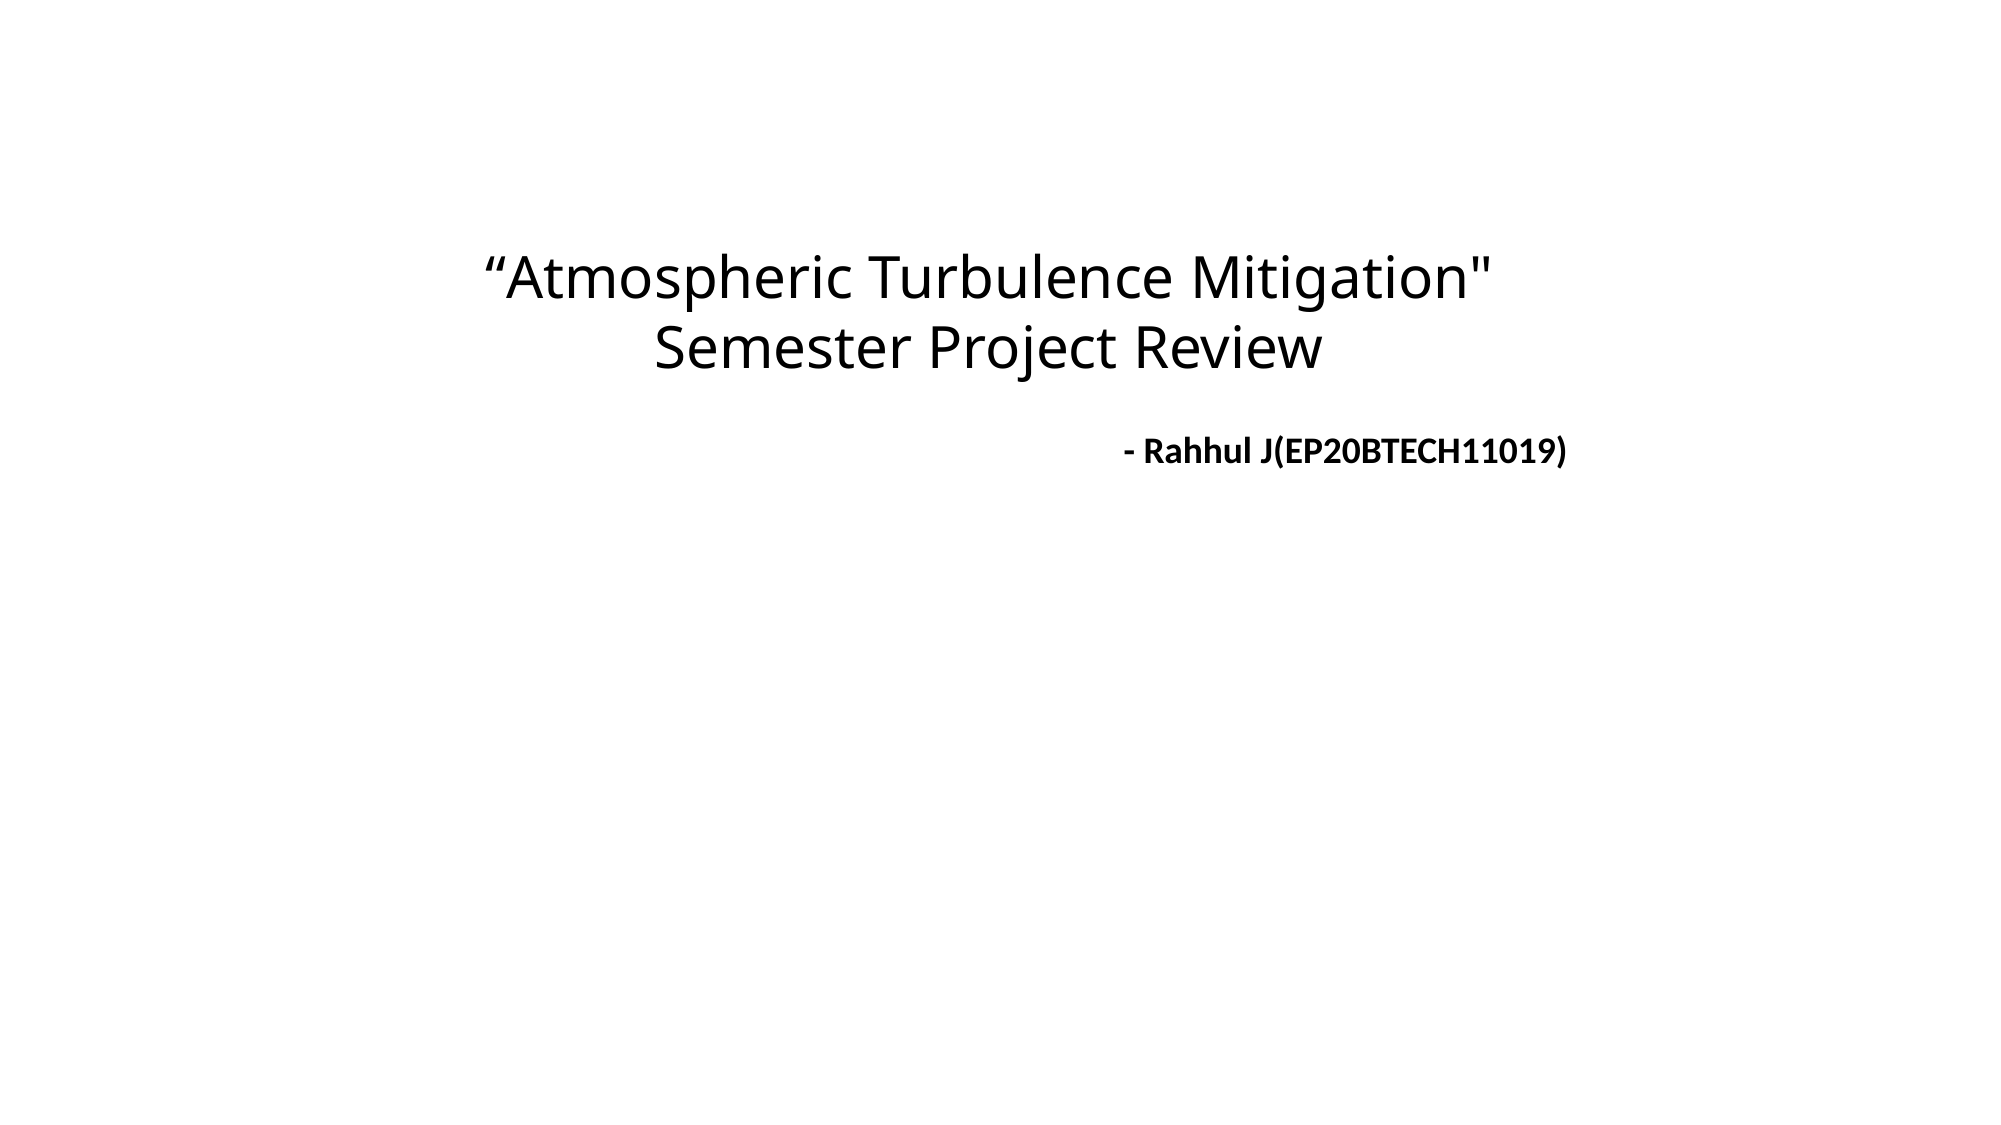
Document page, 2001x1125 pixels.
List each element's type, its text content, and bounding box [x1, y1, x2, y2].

text_box “Atmospheric Turbulence Mitigation" Semester Project Review - Rahhul J(EP20BTECH11019) [248, 233, 1730, 478]
